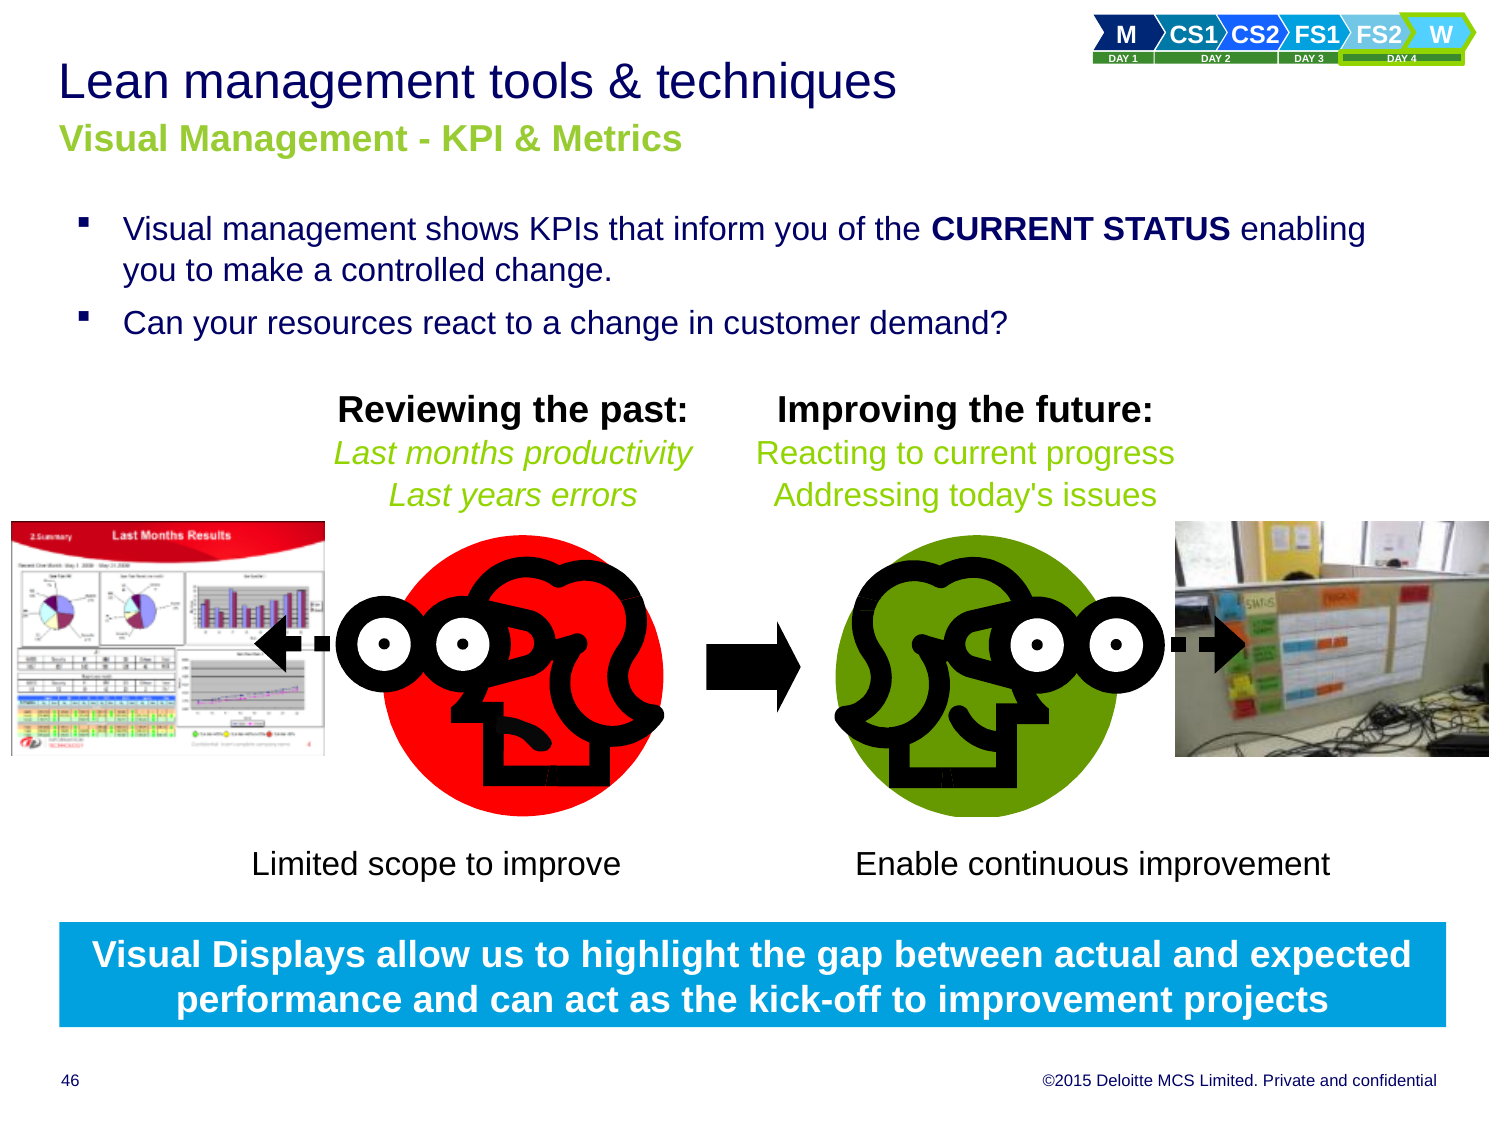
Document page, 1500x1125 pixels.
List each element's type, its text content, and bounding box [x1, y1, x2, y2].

text_box Visual Displays allow us to highlight the gap between actual and expected performance and can act as the kick-off to improvement projects [59, 922, 1447, 1028]
list Visual management shows KPIs that inform you of the CURRENT STATUS enabling you to make a controlled change. Can your resources react to a change in customer demand? [75, 206, 1428, 381]
slide_number 46 [60, 1069, 374, 1091]
text_box [706, 621, 801, 713]
text_box Enable continuous improvement [840, 834, 1347, 890]
picture [11, 521, 325, 757]
picture [833, 521, 1489, 817]
title Lean management tools & techniques Visual Management - KPI & Metrics [58, 58, 1412, 141]
text_box Improving the future: Reacting to current progress Addressing today's issues [749, 377, 1227, 532]
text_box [253, 534, 666, 817]
text_box Reviewing the past: Last months productivity Last years errors [278, 377, 749, 532]
text_box Limited scope to improve [136, 834, 737, 890]
